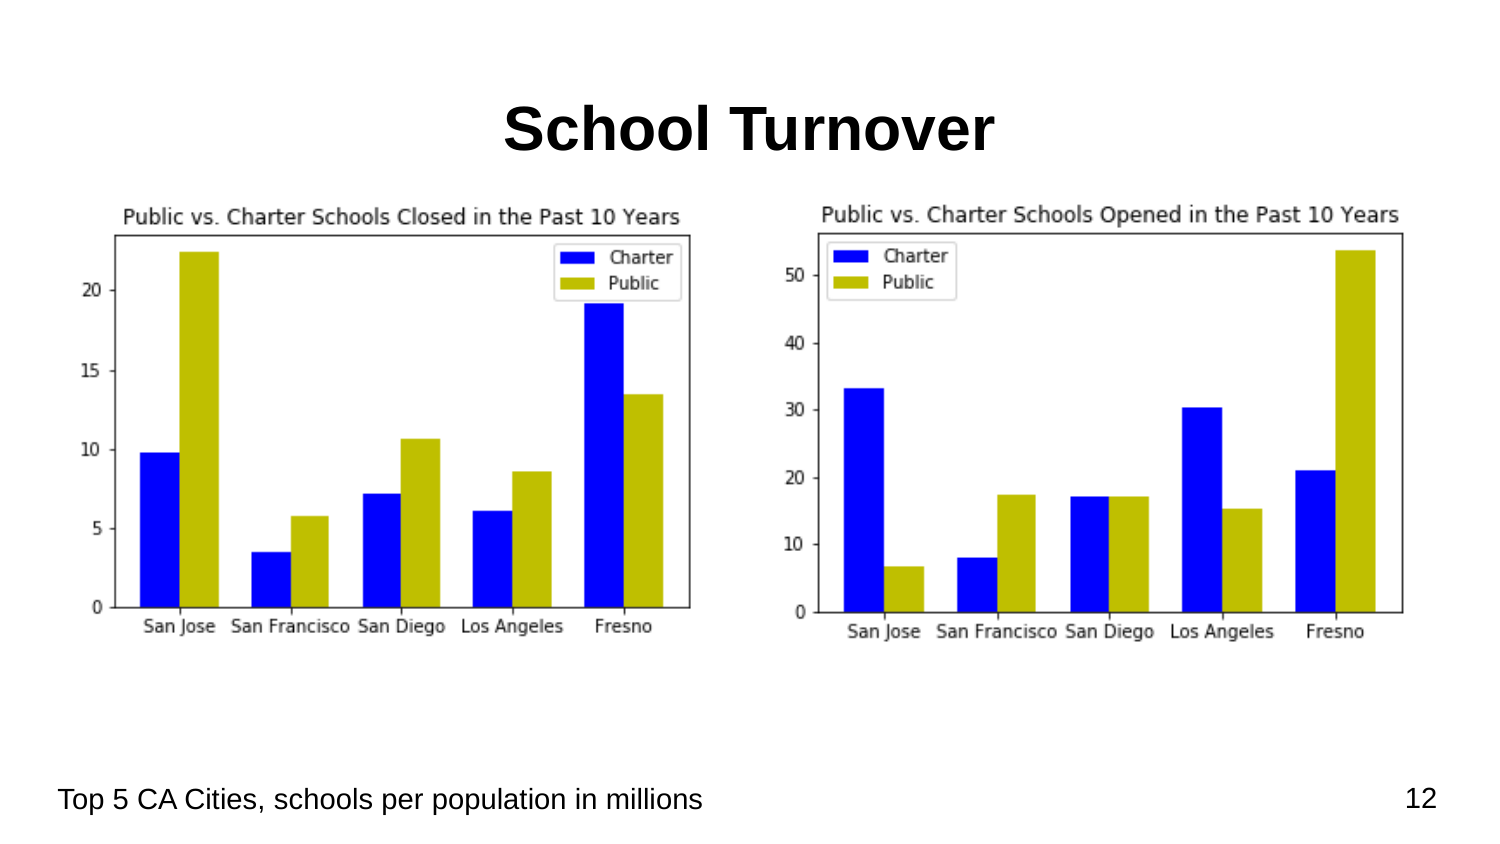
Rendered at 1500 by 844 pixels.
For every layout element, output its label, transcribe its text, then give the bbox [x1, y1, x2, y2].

title School Turnover [51, 72, 1449, 167]
slide_number ‹#› [1389, 764, 1480, 830]
text_box Top 5 CA Cities, schools per population in millions [42, 765, 744, 820]
picture [22, 172, 1478, 675]
